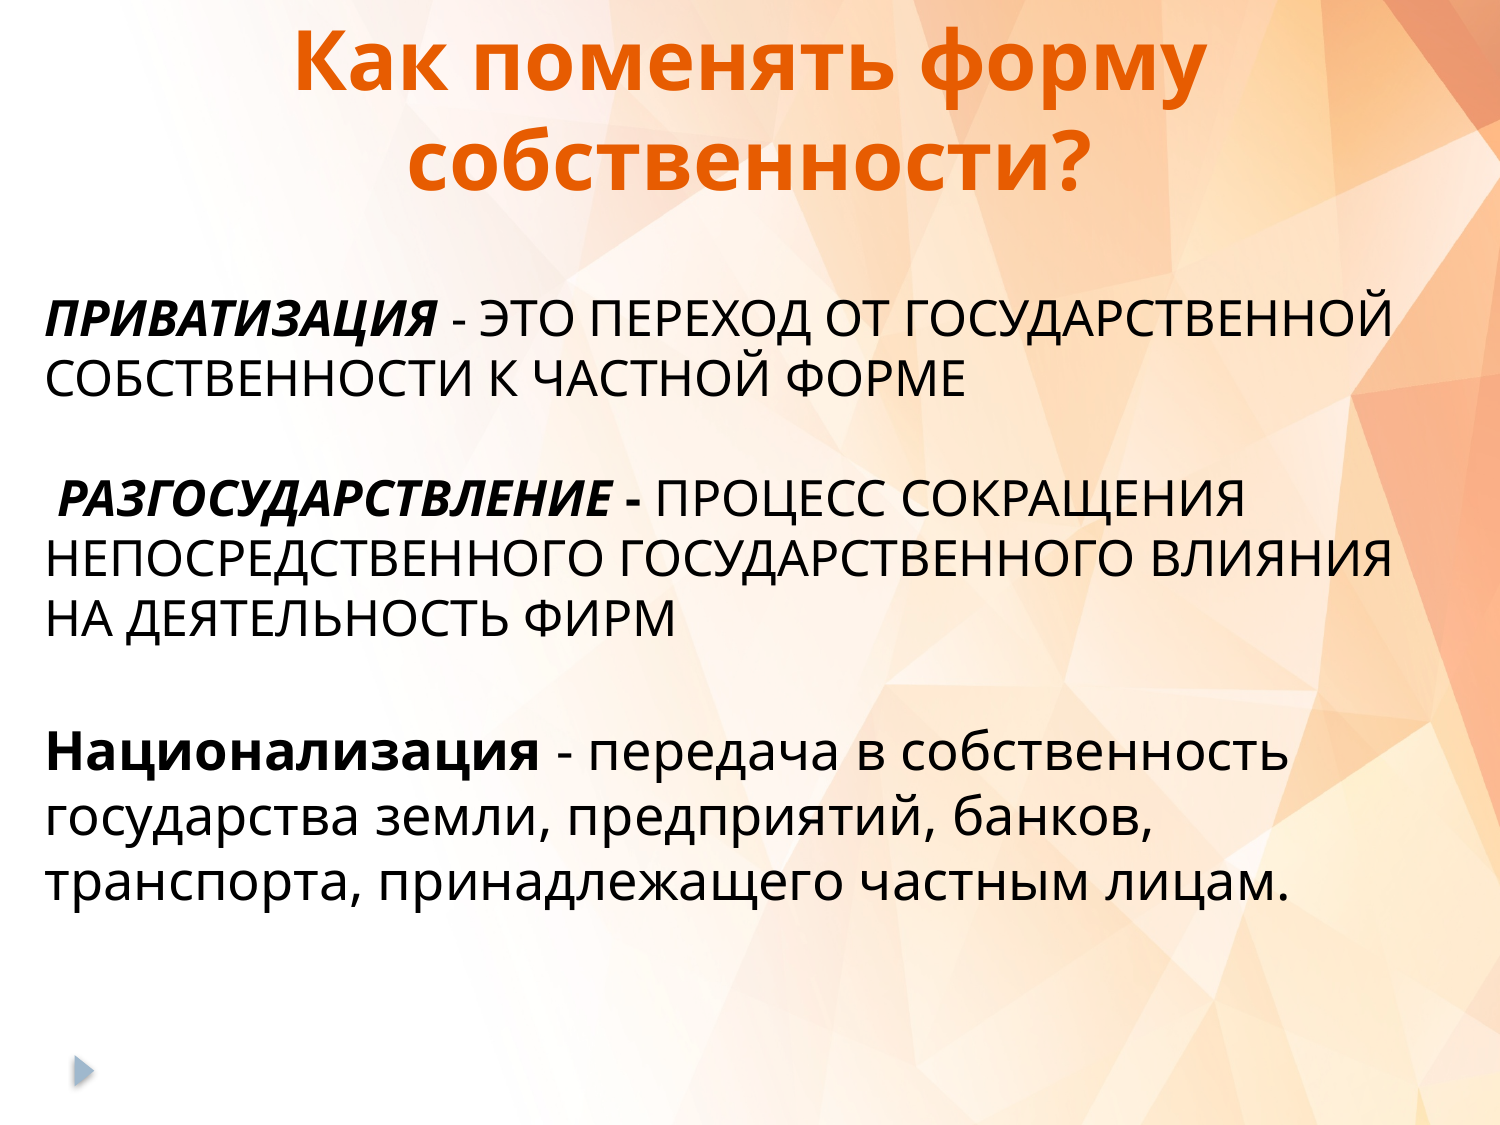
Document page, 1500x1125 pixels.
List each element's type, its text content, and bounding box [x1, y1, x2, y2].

text_box Как поменять форму собственности? [112, 101, 1388, 215]
title ПРИВАТИЗАЦИЯ - ЭТО ПЕРЕХОД ОТ ГОСУДАРСТВЕННОЙ СОБСТВЕННОСТИ К ЧАСТНОЙ ФОРМЕ РАЗГОСУДАРСТВЛЕНИЕ - ПРОЦЕСС СОКРАЩЕНИЯ НЕПОСРЕДСТВЕННОГО ГОСУДАРСТВЕННОГО ВЛИЯНИЯ НА ДЕЯТЕЛЬНОСТЬ ФИРМ Национализация - передача в собственность государства земли, предприятий, банков, транспорта, принадлежащего частным лицам. [29, 278, 1447, 1017]
